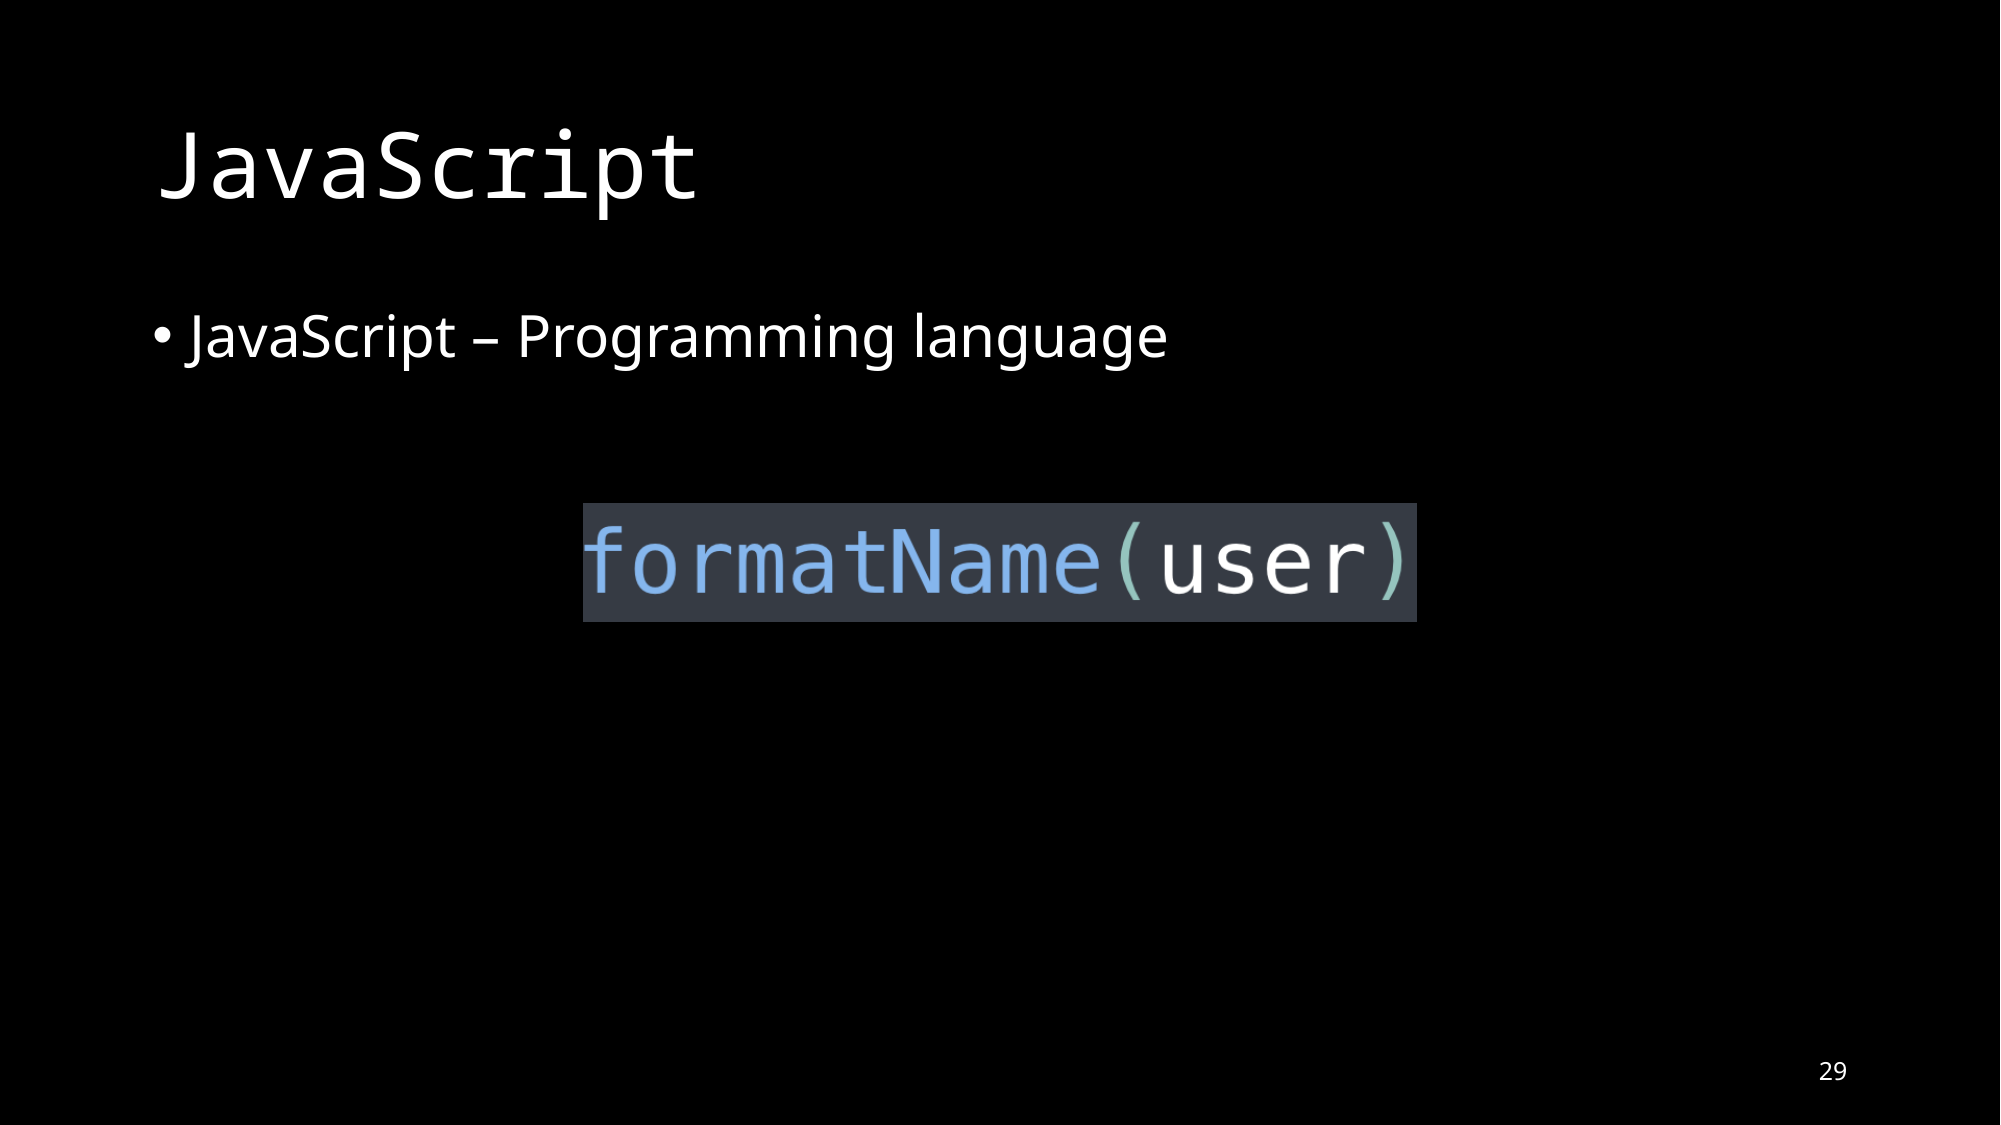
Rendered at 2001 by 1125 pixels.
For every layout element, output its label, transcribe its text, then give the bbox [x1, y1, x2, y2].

title JavaScript [137, 59, 1863, 278]
list JavaScript – Programming language [137, 299, 1863, 1014]
slide_number 29 [1412, 1042, 1863, 1103]
picture [583, 503, 1417, 622]
